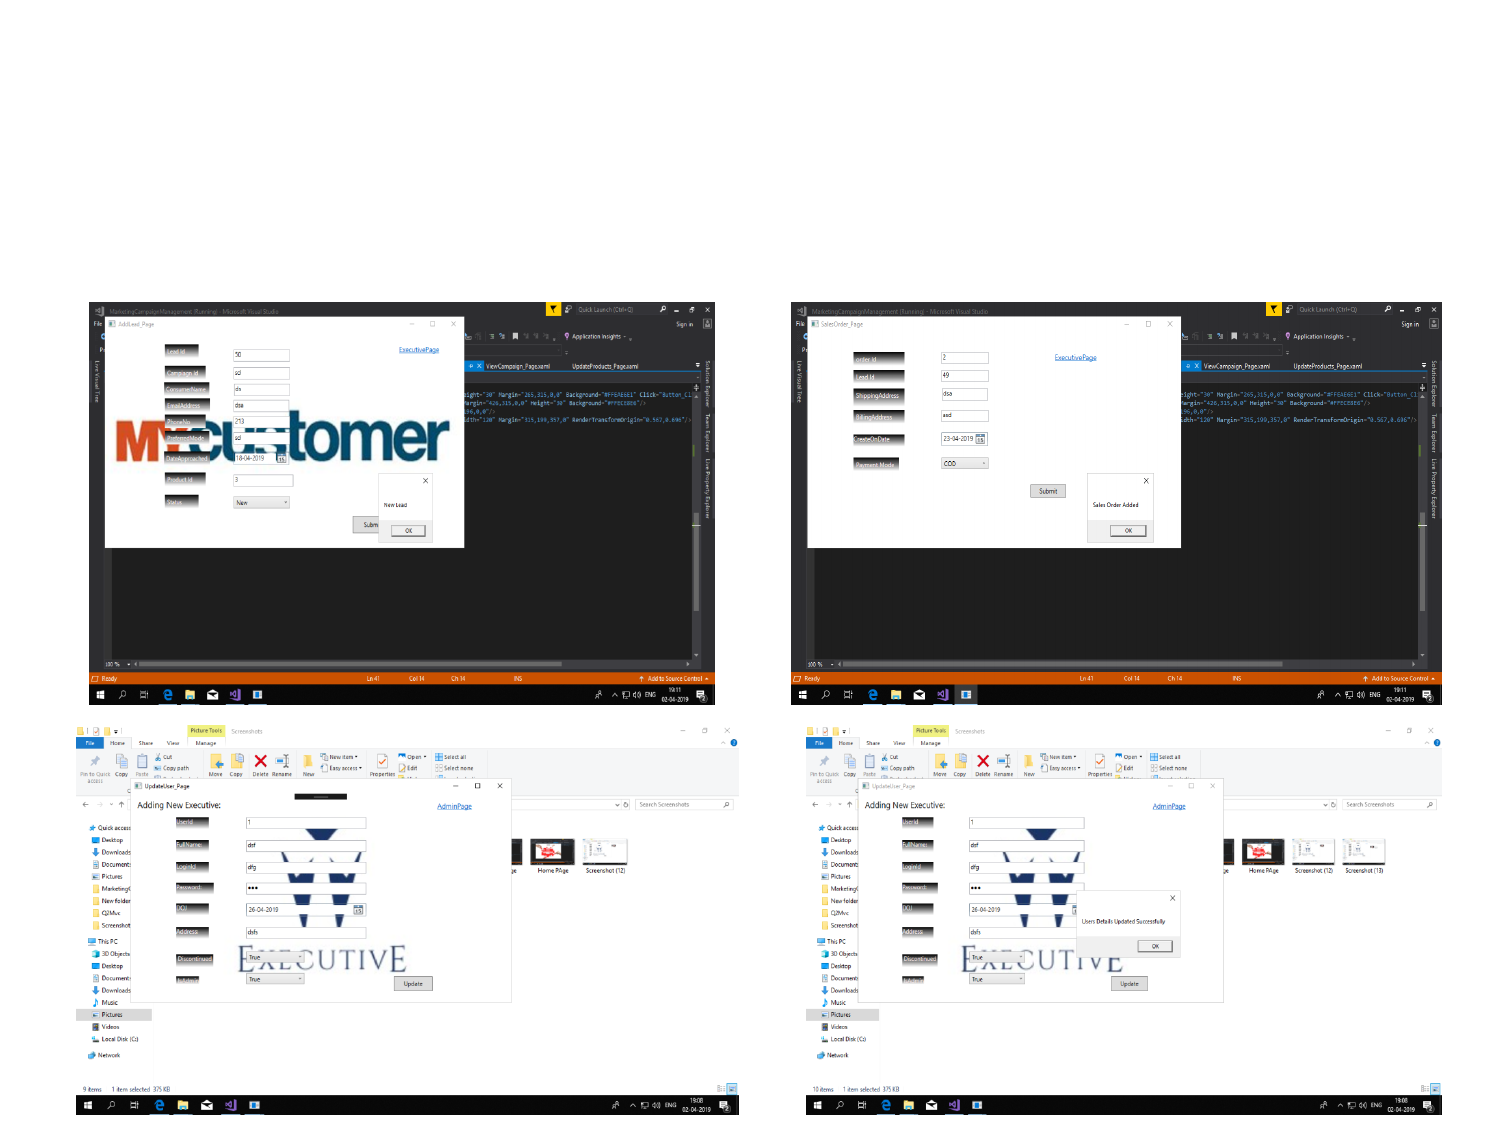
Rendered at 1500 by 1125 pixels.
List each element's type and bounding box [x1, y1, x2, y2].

picture [76, 724, 739, 1116]
list [89, 302, 715, 705]
picture [806, 724, 1442, 1116]
picture [791, 302, 1442, 705]
